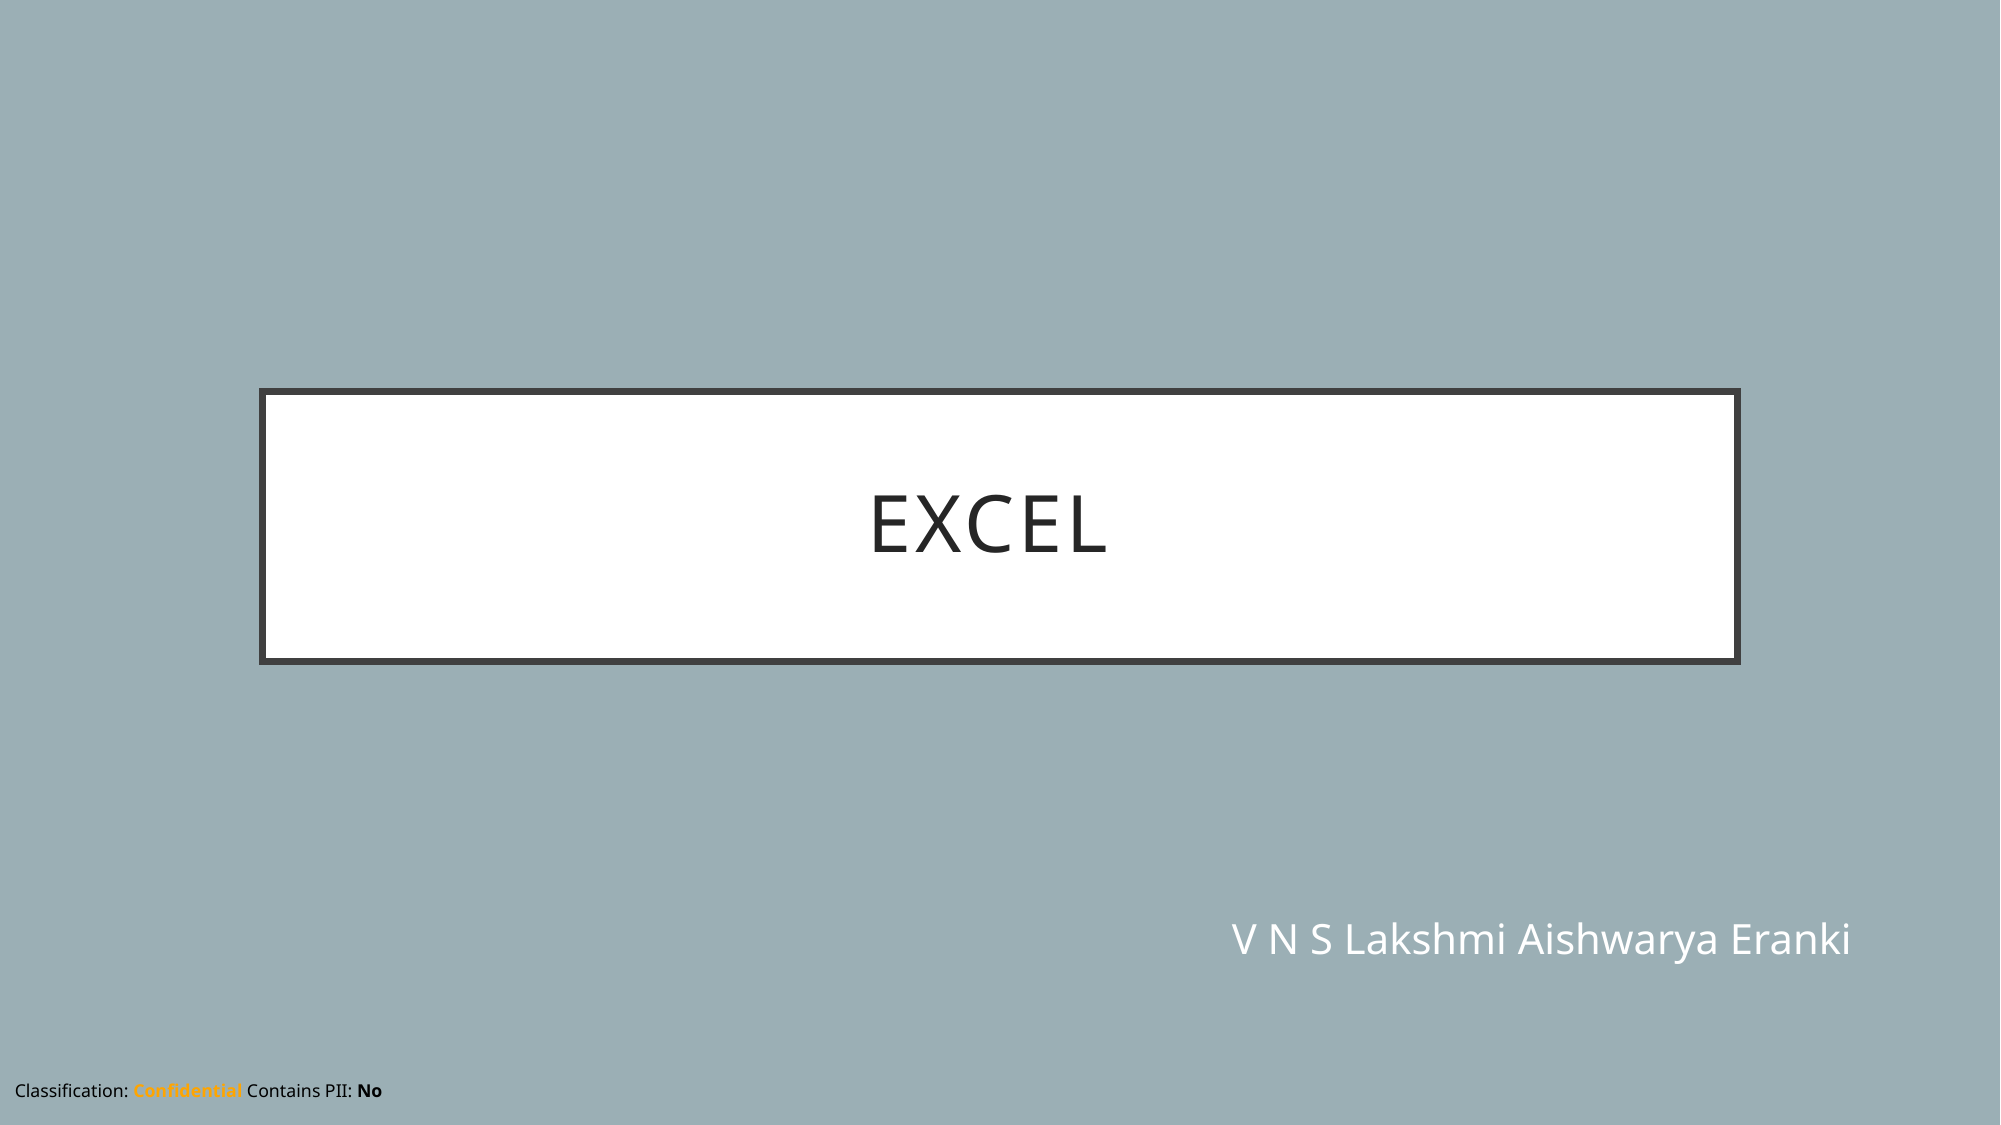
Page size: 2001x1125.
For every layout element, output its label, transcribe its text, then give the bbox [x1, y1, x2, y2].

subtitle V N S Lakshmi Aishwarya Eranki [1166, 905, 1918, 994]
title EXCEL [259, 388, 1741, 665]
